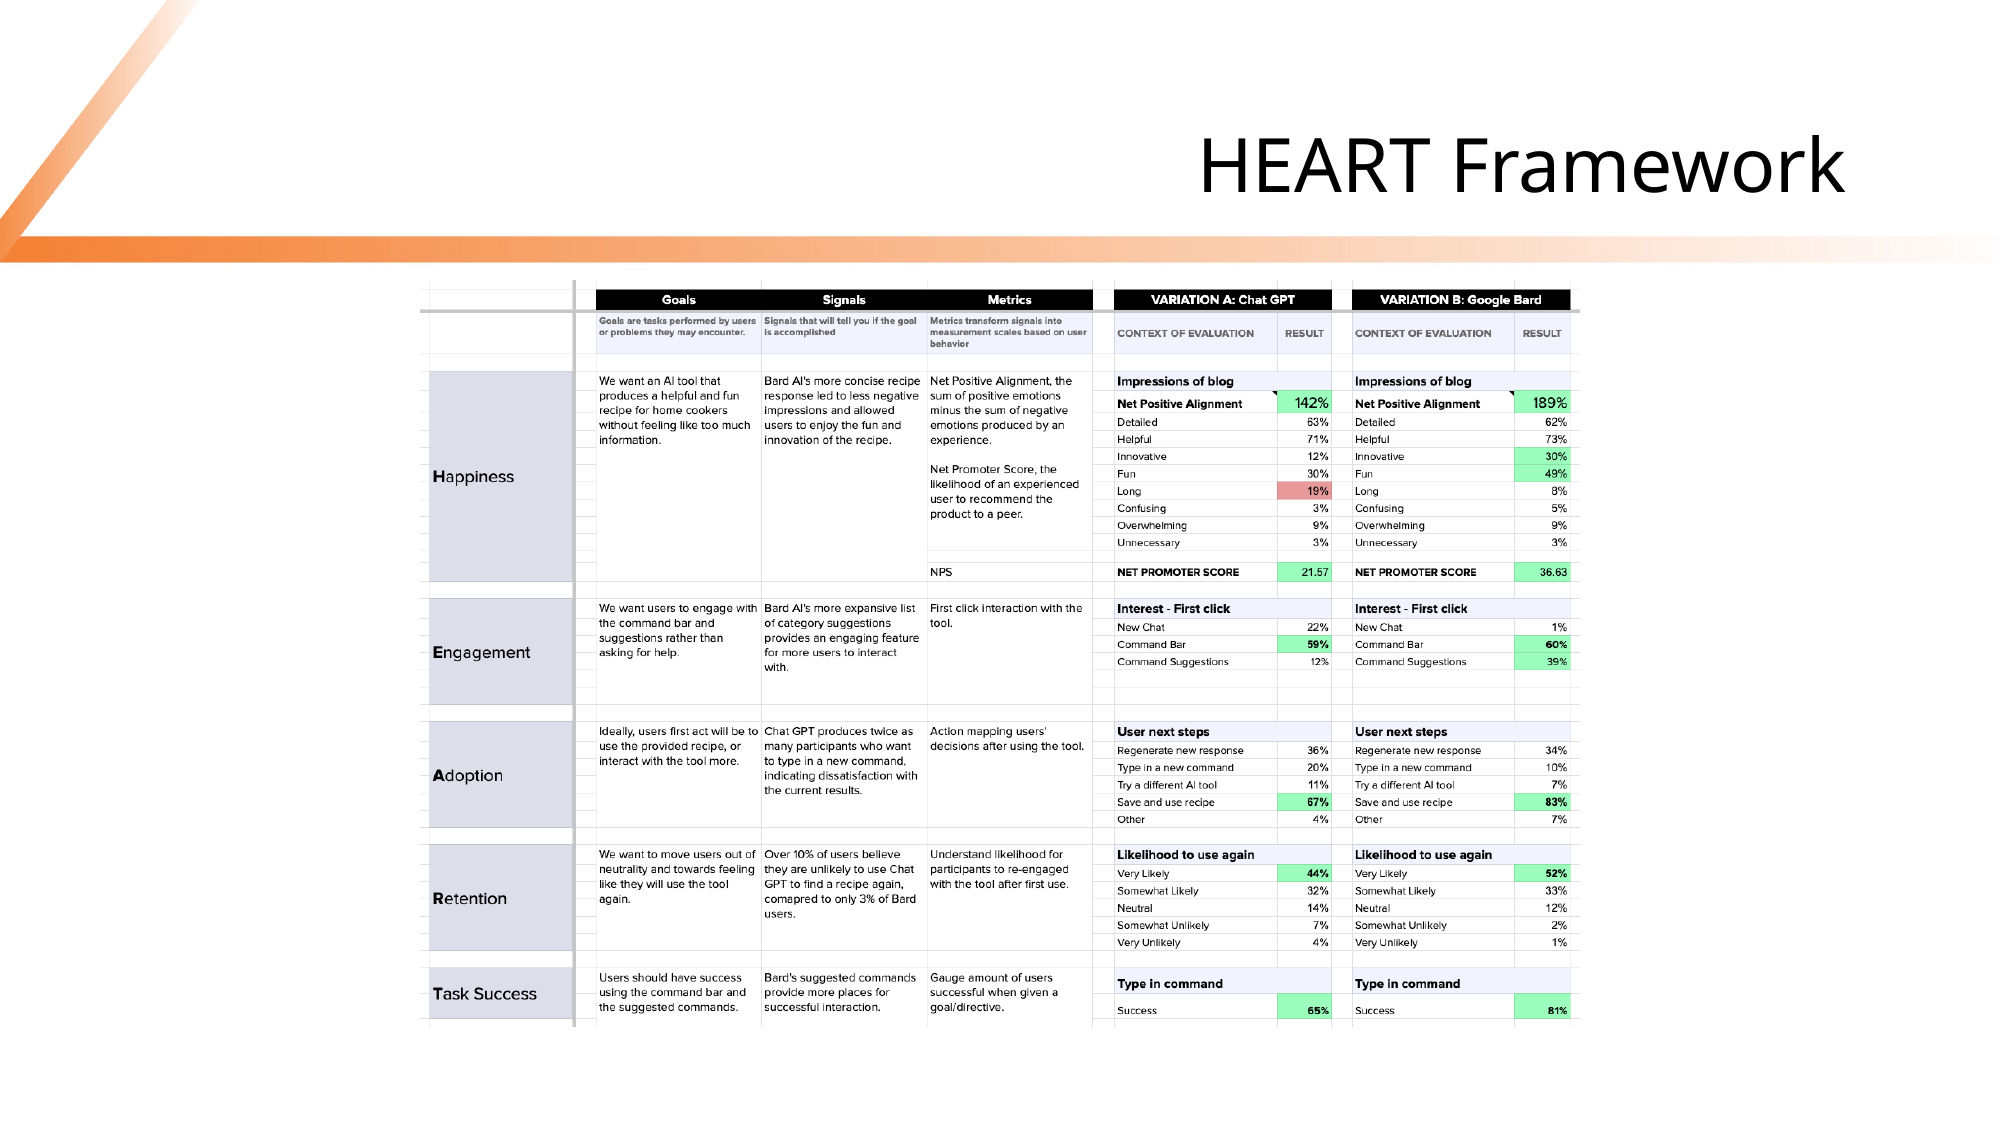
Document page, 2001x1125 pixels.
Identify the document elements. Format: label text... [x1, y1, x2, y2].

title HEART Framework [137, 59, 1863, 278]
picture [0, 0, 2000, 1125]
